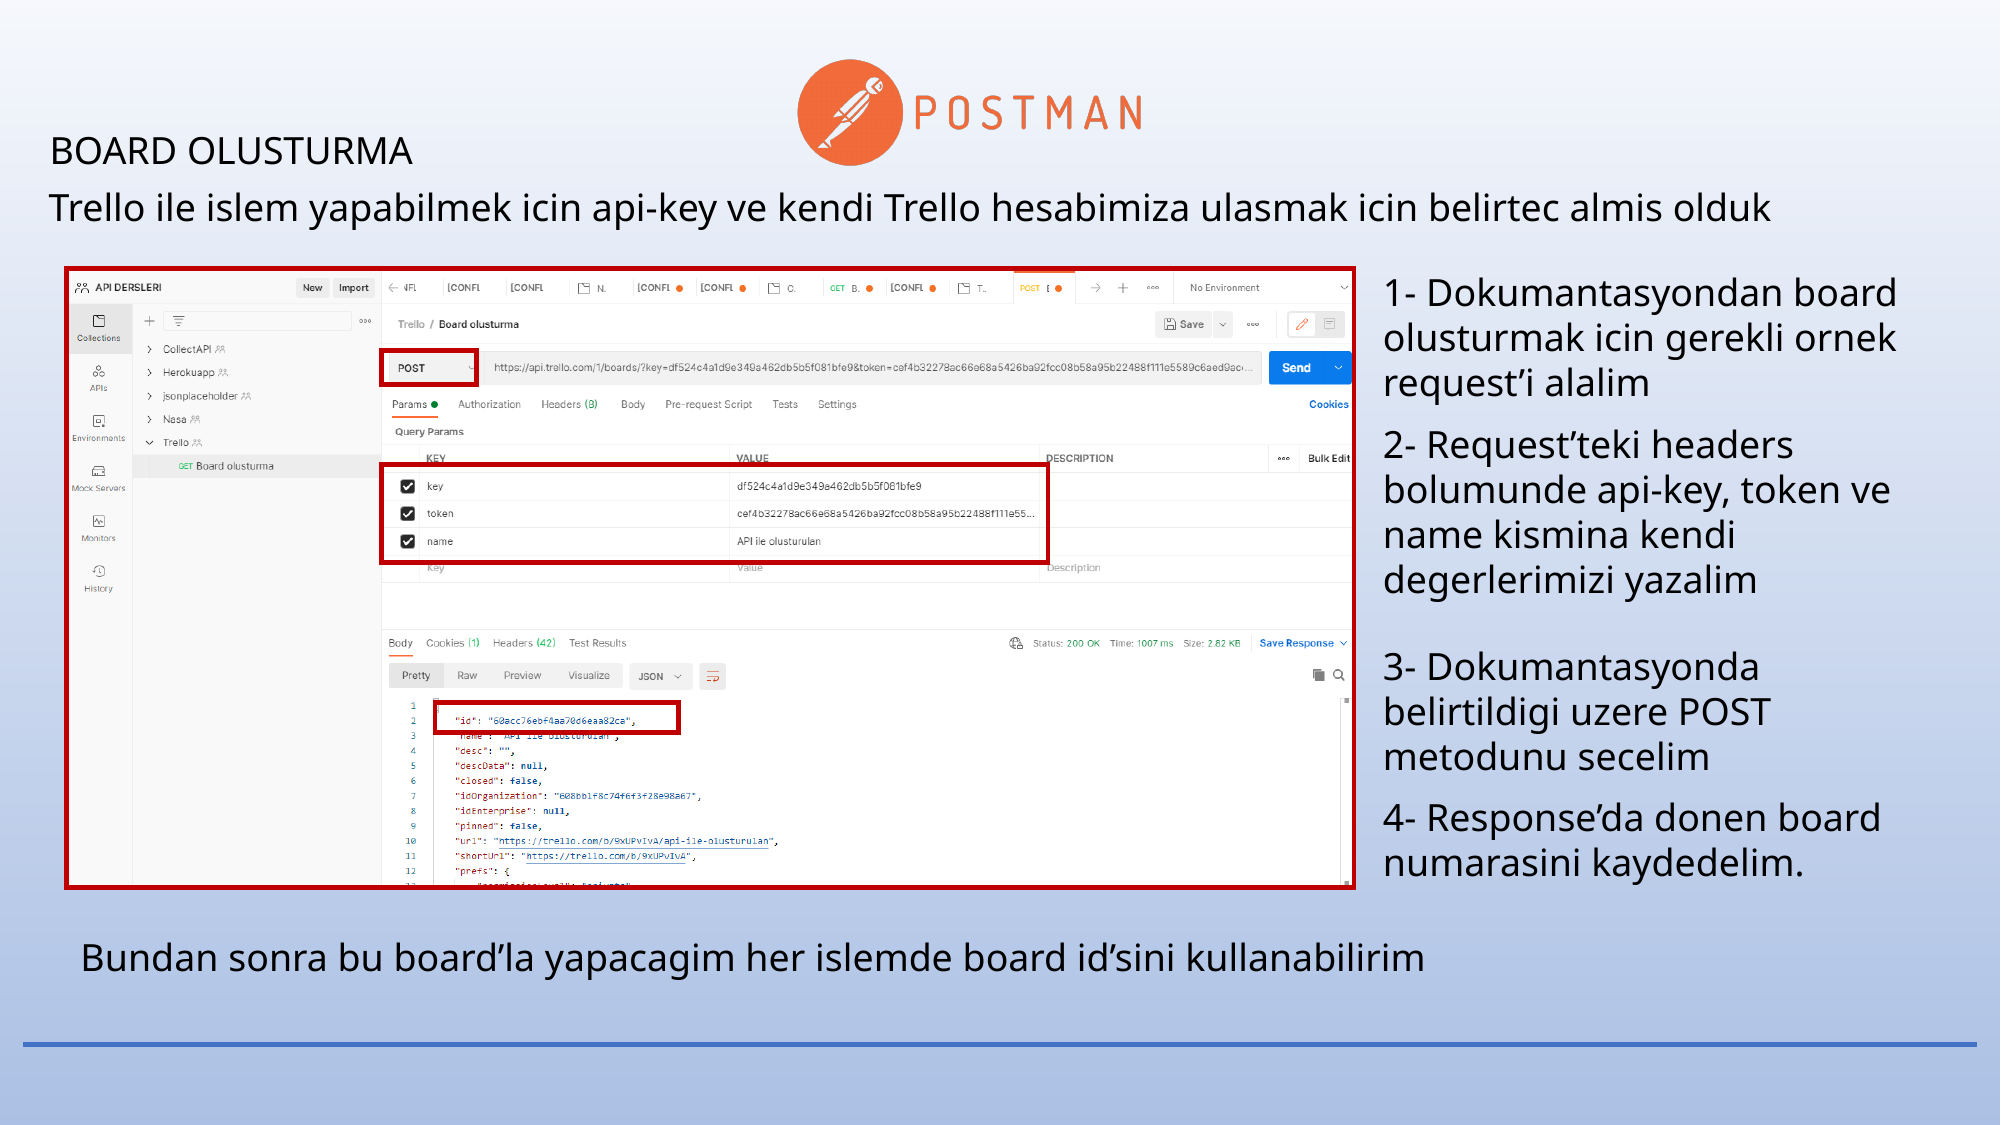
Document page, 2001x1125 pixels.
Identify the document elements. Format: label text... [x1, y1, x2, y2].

text_box 3- Dokumantasyonda belirtildigi uzere POST metodunu secelim [1368, 635, 1934, 786]
text_box Bundan sonra bu board’la yapacagim her islemde board id’sini kullanabilirim [65, 926, 1471, 987]
text_box 2- Request’teki headers bolumunde api-key, token ve name kismina kendi degerlerimizi yazalim [1368, 413, 1934, 609]
text_box Trello ile islem yapabilmek icin api-key ve kendi Trello hesabimiza ulasmak icin belirtec almis olduk [33, 176, 1870, 237]
text_box BOARD OLUSTURMA [34, 119, 517, 180]
picture [65, 268, 1355, 889]
picture [771, 33, 1167, 192]
text_box 1- Dokumantasyondan board olusturmak icin gerekli ornek request’i alalim [1368, 261, 1934, 411]
text_box 4- Response’da donen board numarasini kaydedelim. [1368, 786, 1934, 892]
